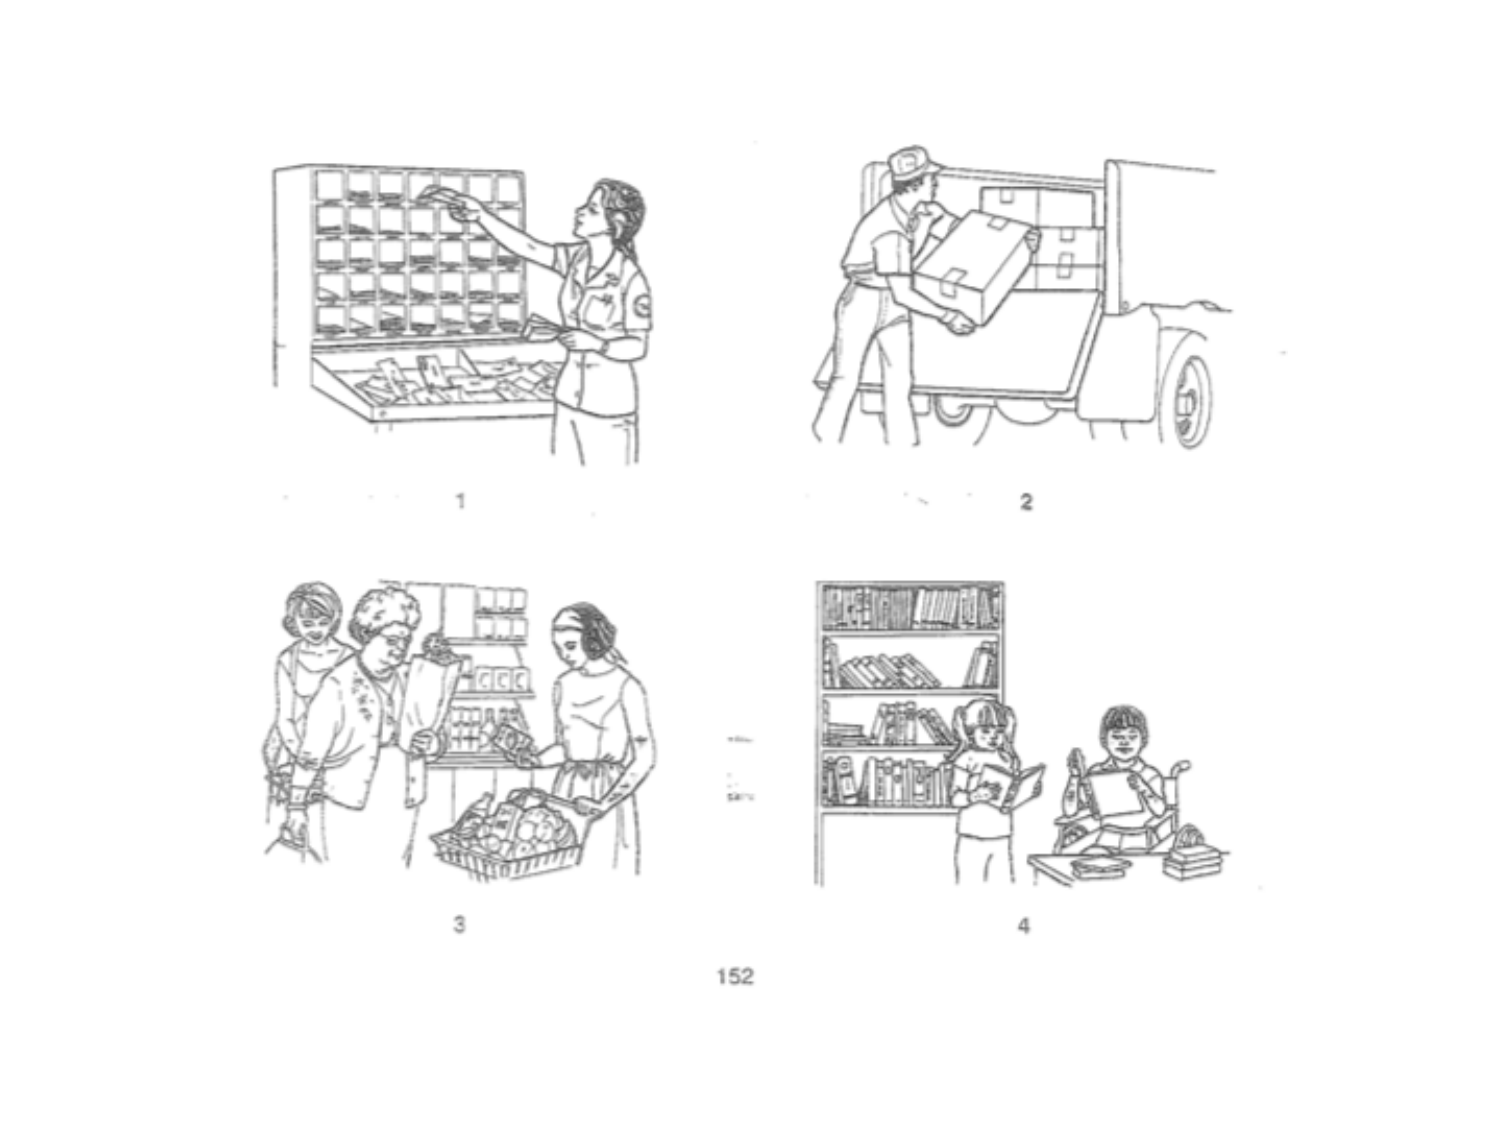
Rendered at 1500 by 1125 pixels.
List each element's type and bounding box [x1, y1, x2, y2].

picture [212, 114, 1288, 1009]
